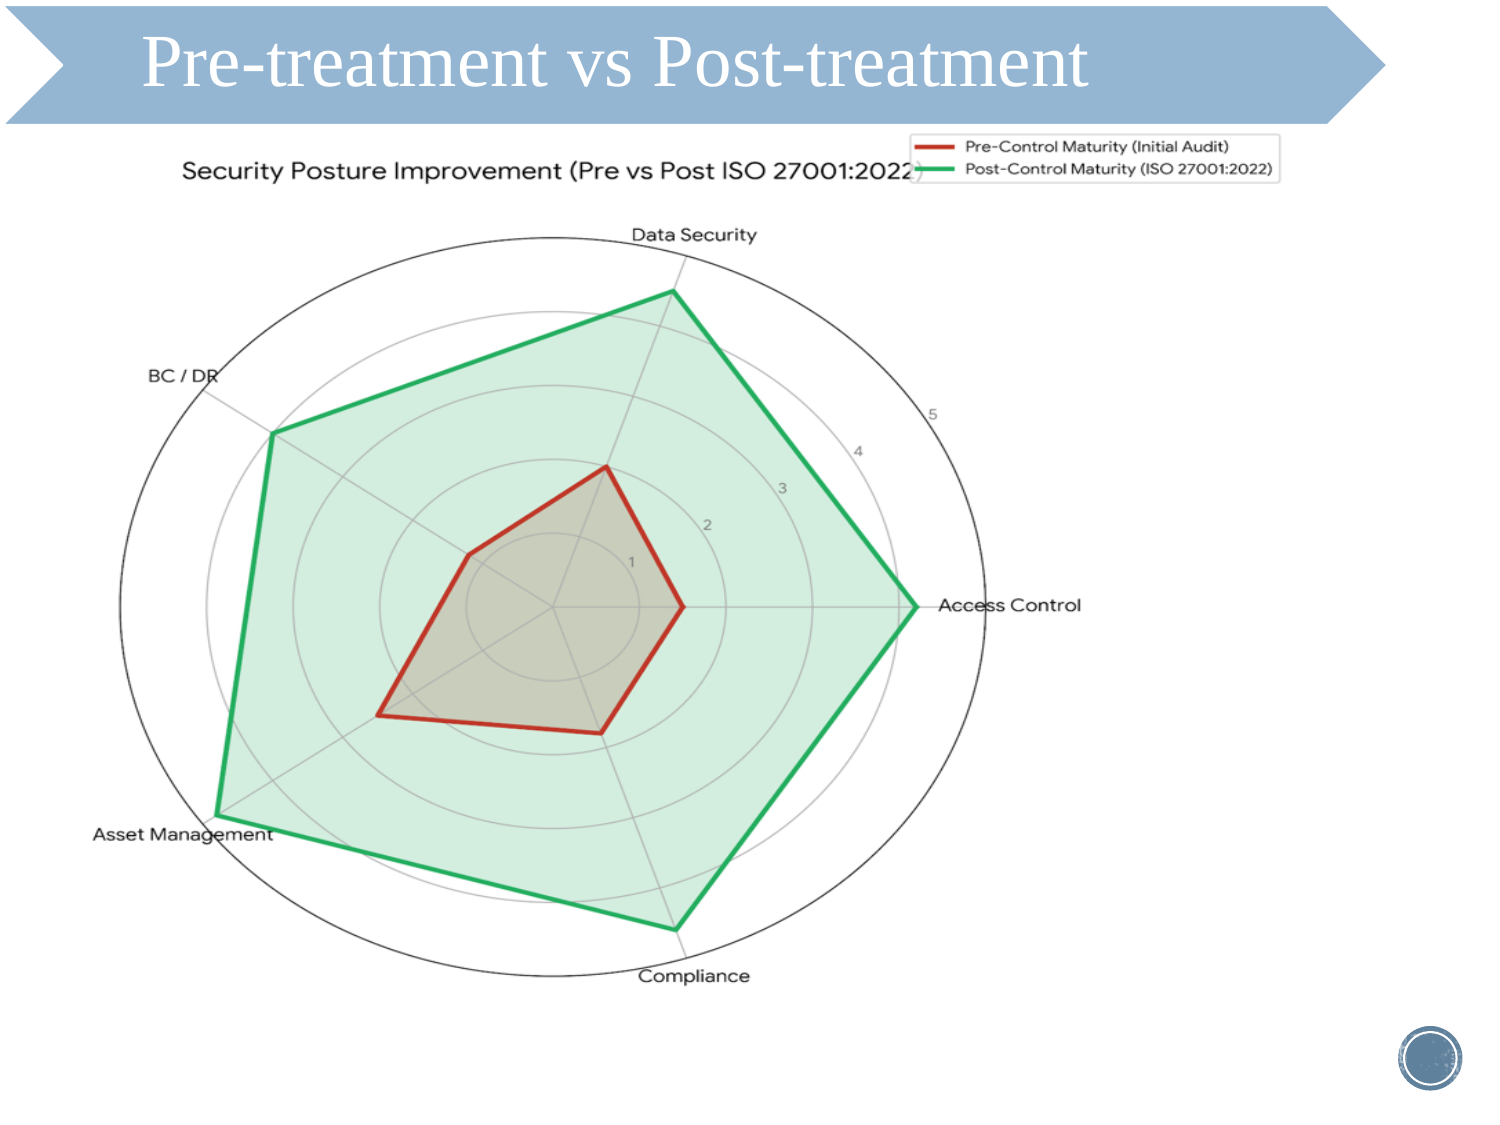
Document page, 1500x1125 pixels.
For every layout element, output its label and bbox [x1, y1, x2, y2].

picture [87, 126, 1297, 1028]
text_box [2, 5, 1388, 126]
